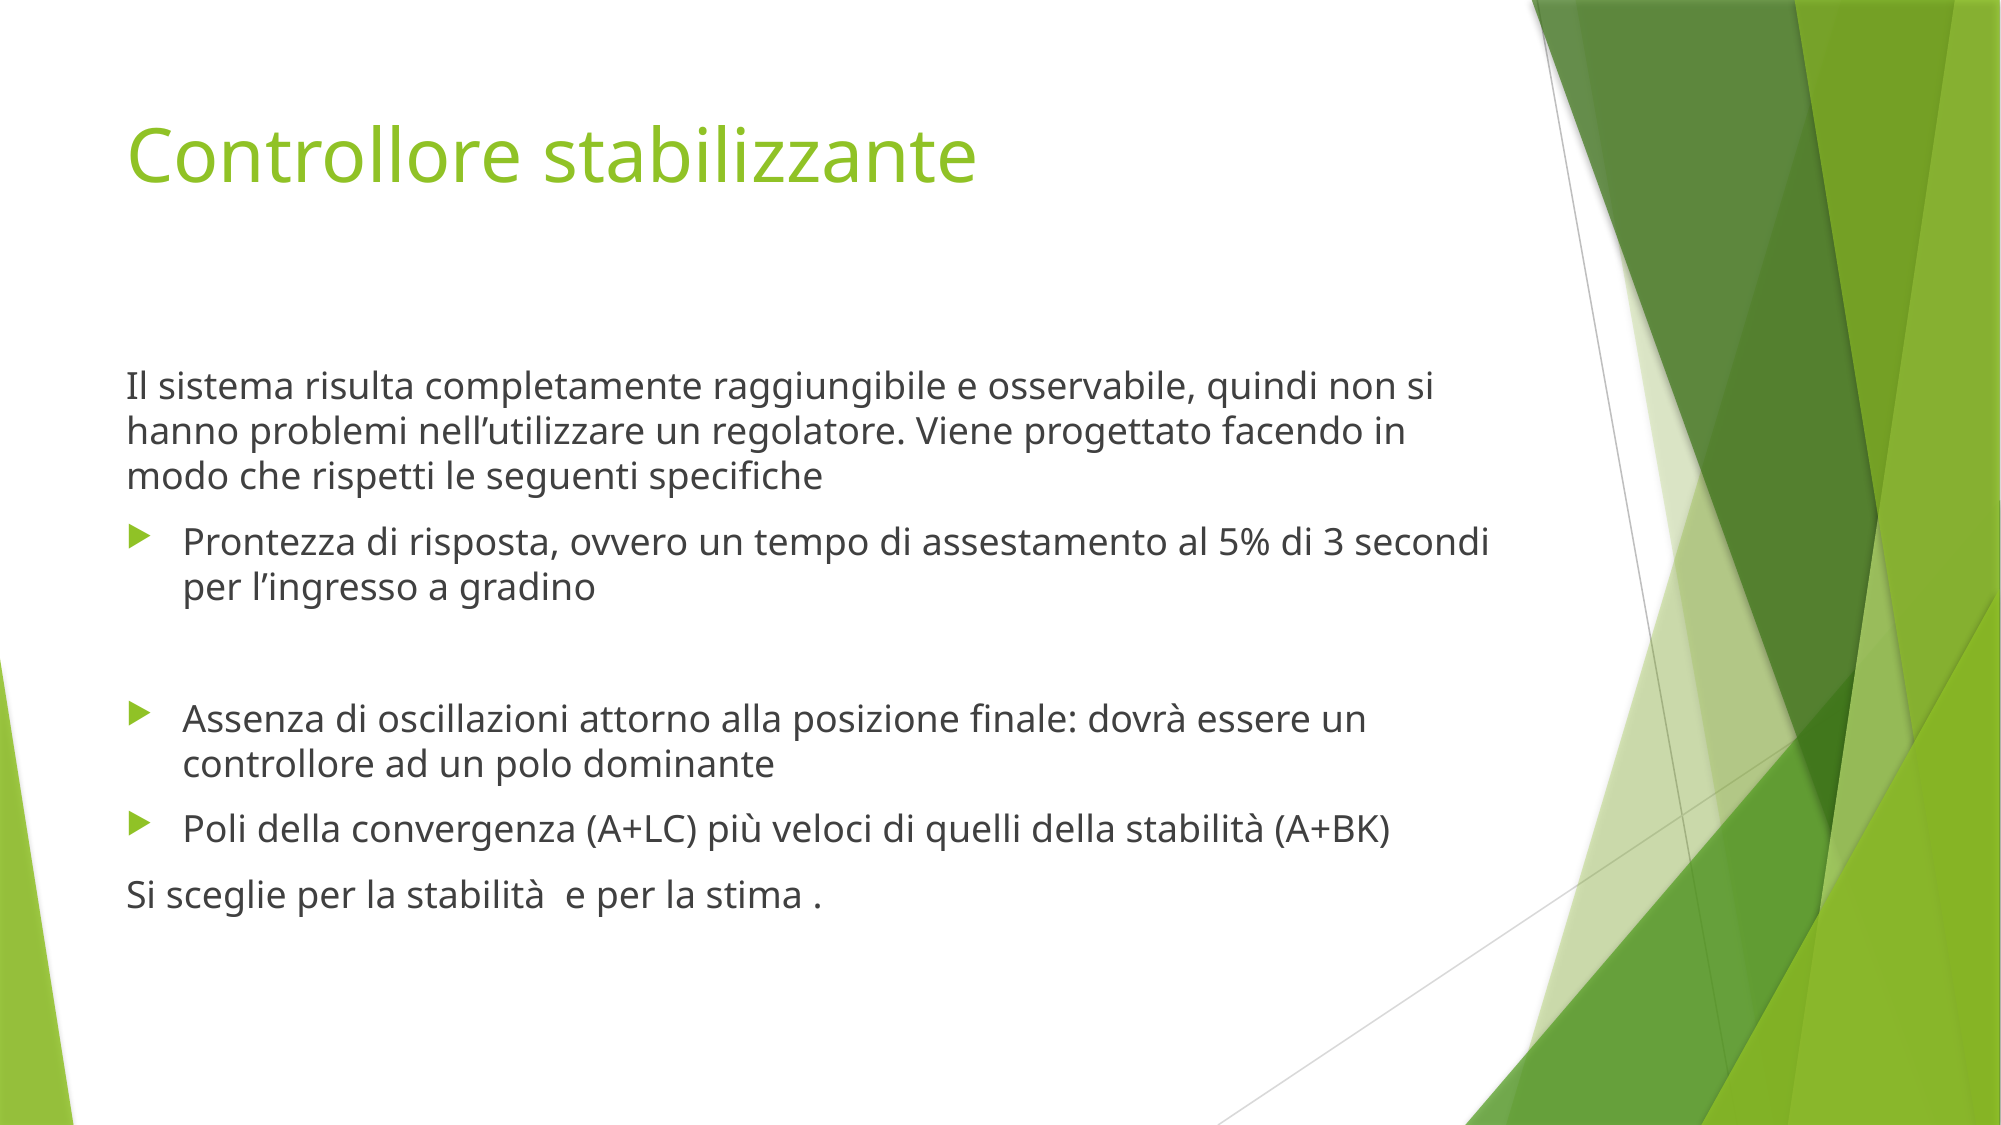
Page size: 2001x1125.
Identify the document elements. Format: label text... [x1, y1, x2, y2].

title Controllore stabilizzante [111, 99, 1522, 317]
